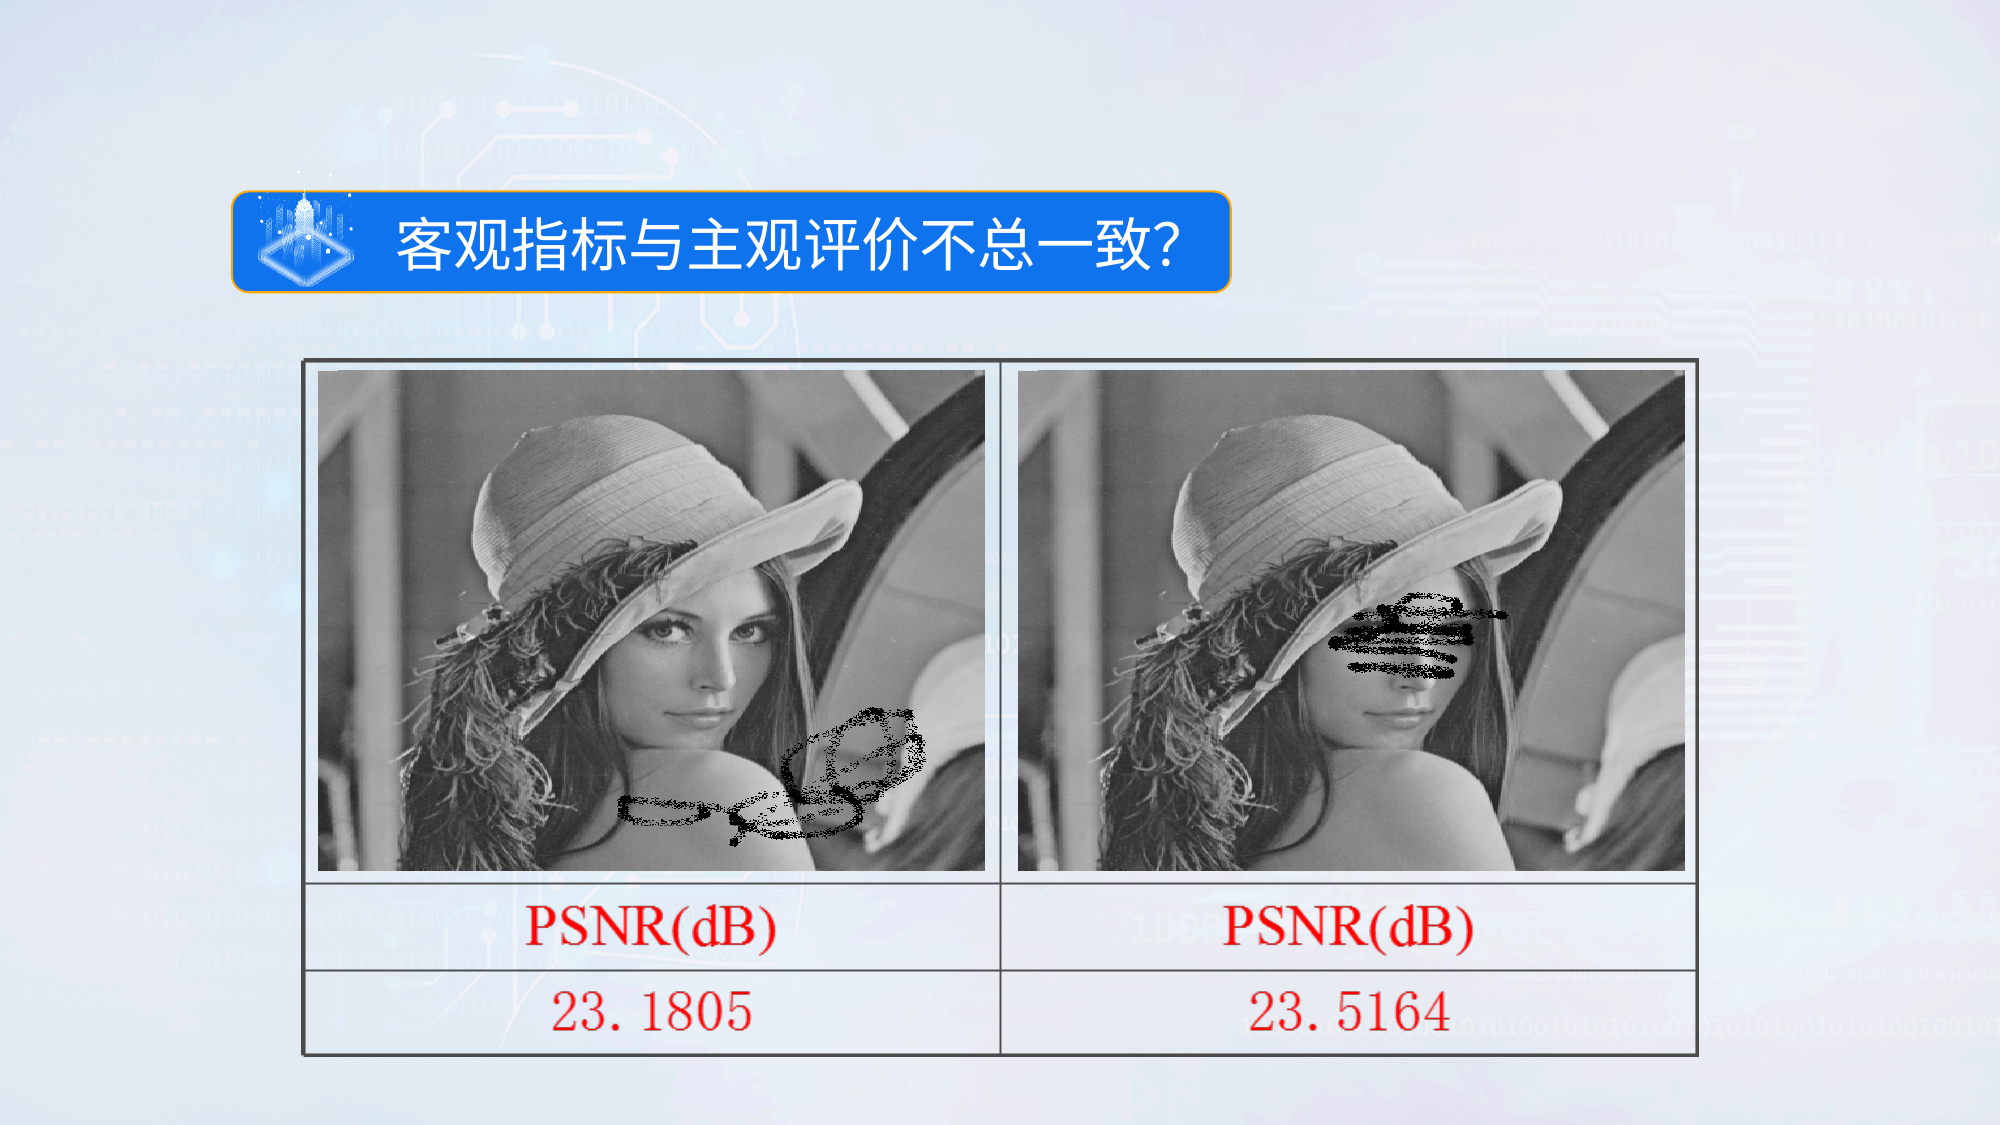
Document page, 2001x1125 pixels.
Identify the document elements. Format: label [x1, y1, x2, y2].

text_box [231, 162, 1231, 293]
picture [0, 0, 2000, 1125]
